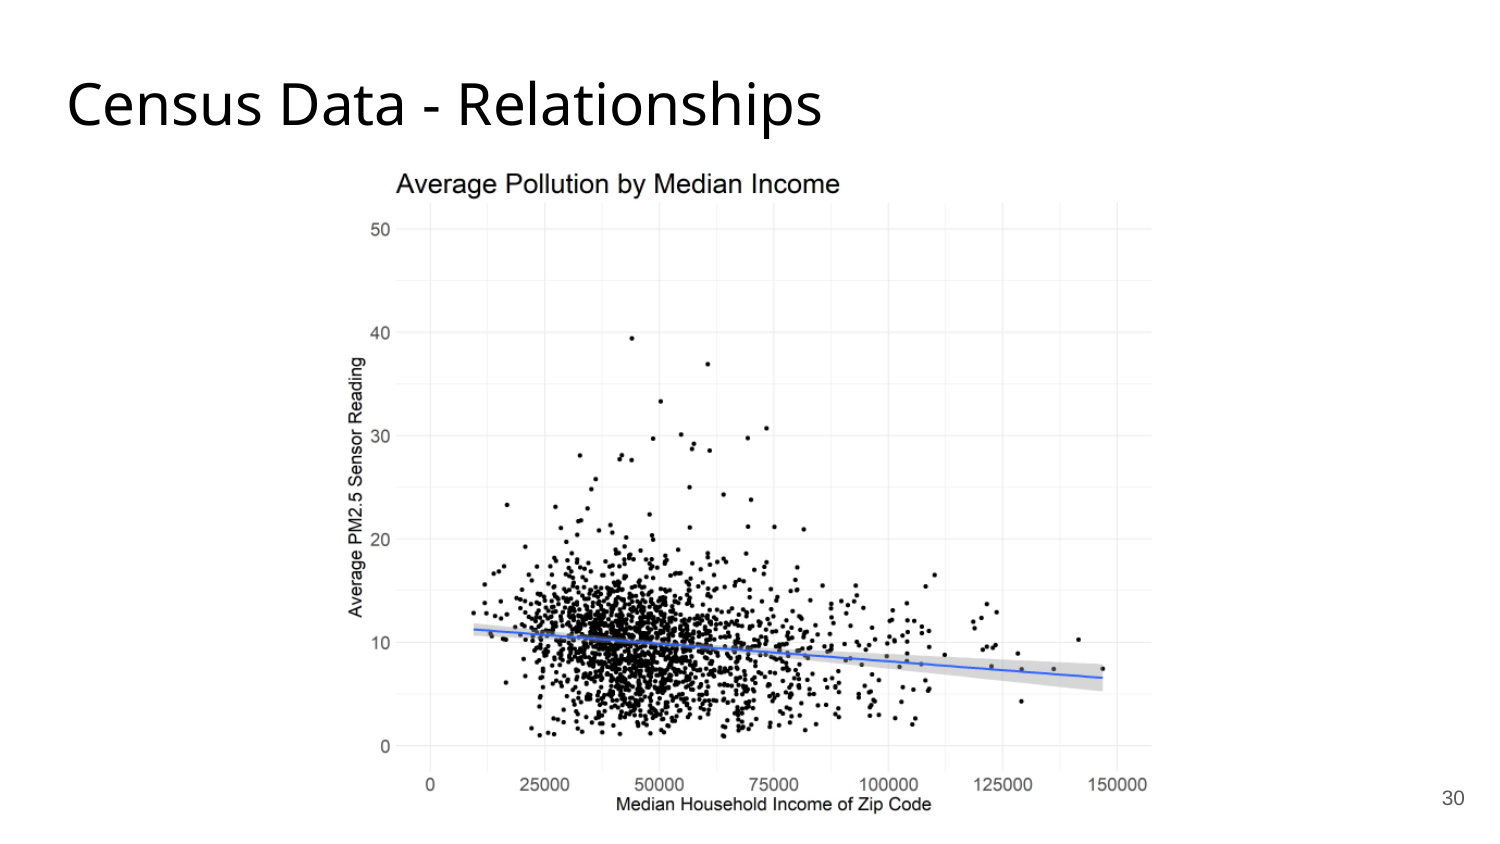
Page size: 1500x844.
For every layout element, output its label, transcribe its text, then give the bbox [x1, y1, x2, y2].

slide_number ‹#› [1389, 764, 1480, 830]
title Census Data - Relationships [51, 52, 1449, 147]
picture [342, 166, 1158, 820]
